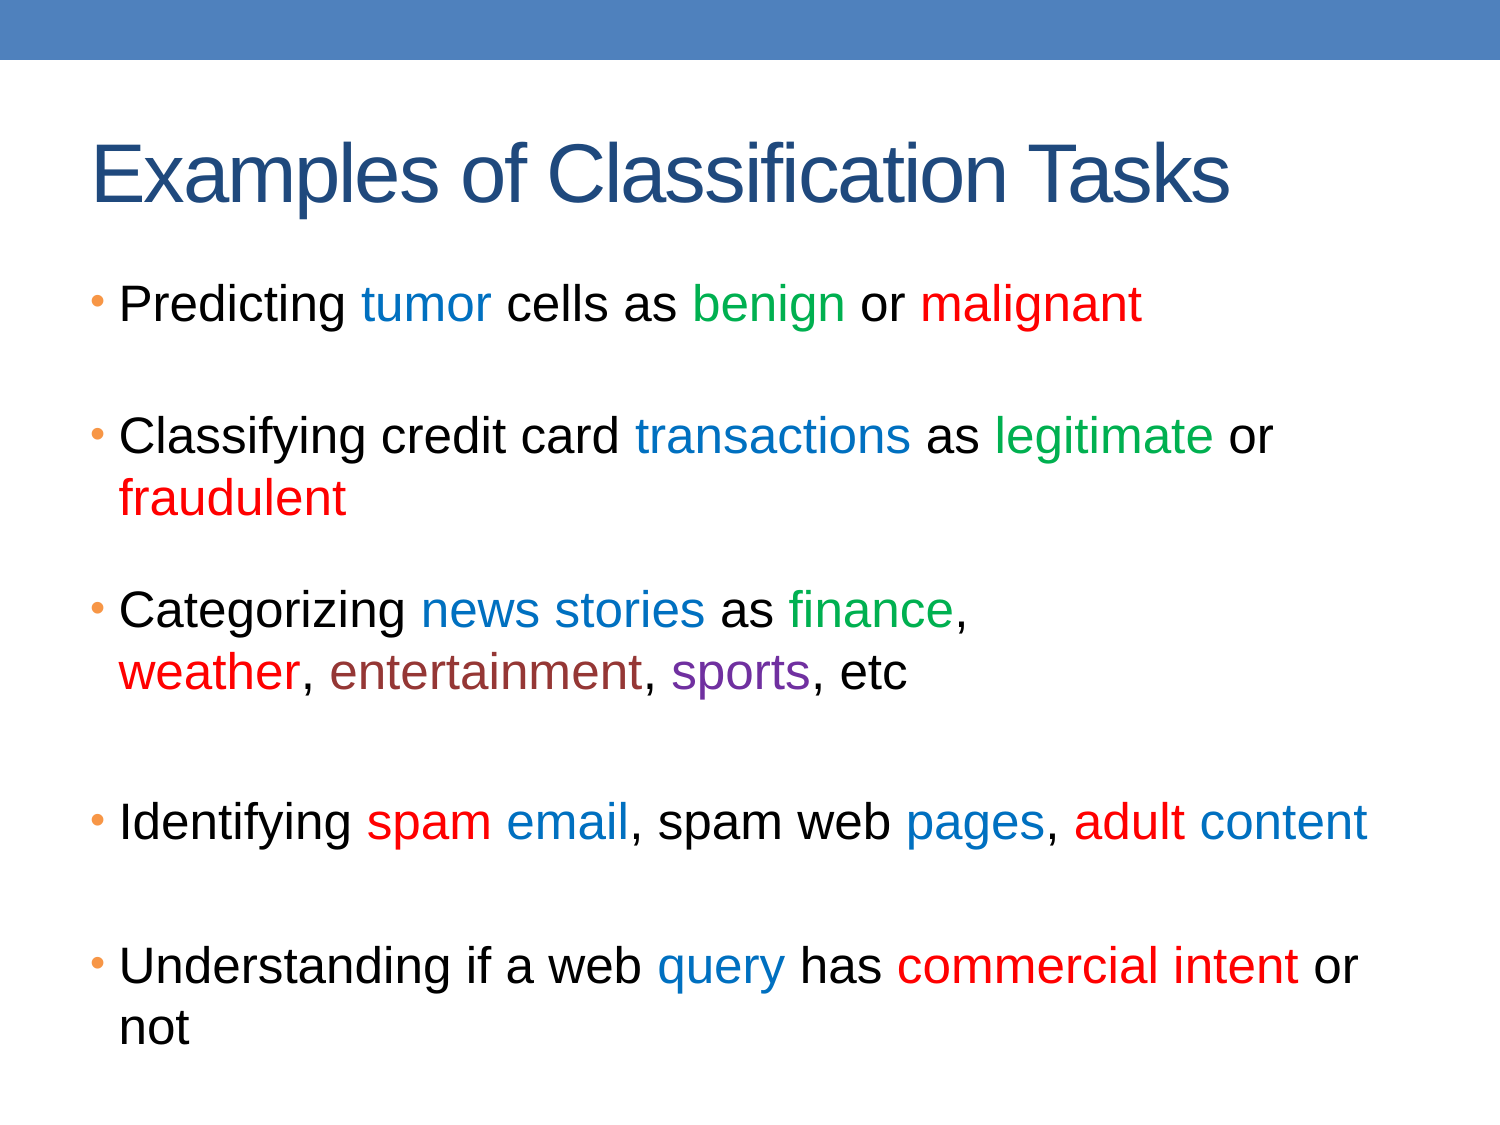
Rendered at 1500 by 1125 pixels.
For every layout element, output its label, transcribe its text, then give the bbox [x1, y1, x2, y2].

title Examples of Classification Tasks [75, 87, 1425, 250]
list Predicting tumor cells as benign or malignant Classifying credit card transactions as legitimate or fraudulent Categorizing news stories as finance, weather, entertainment, sports, etc Identifying spam email, spam web pages, adult content Understanding if a web query has commercial intent or not [75, 262, 1425, 1063]
